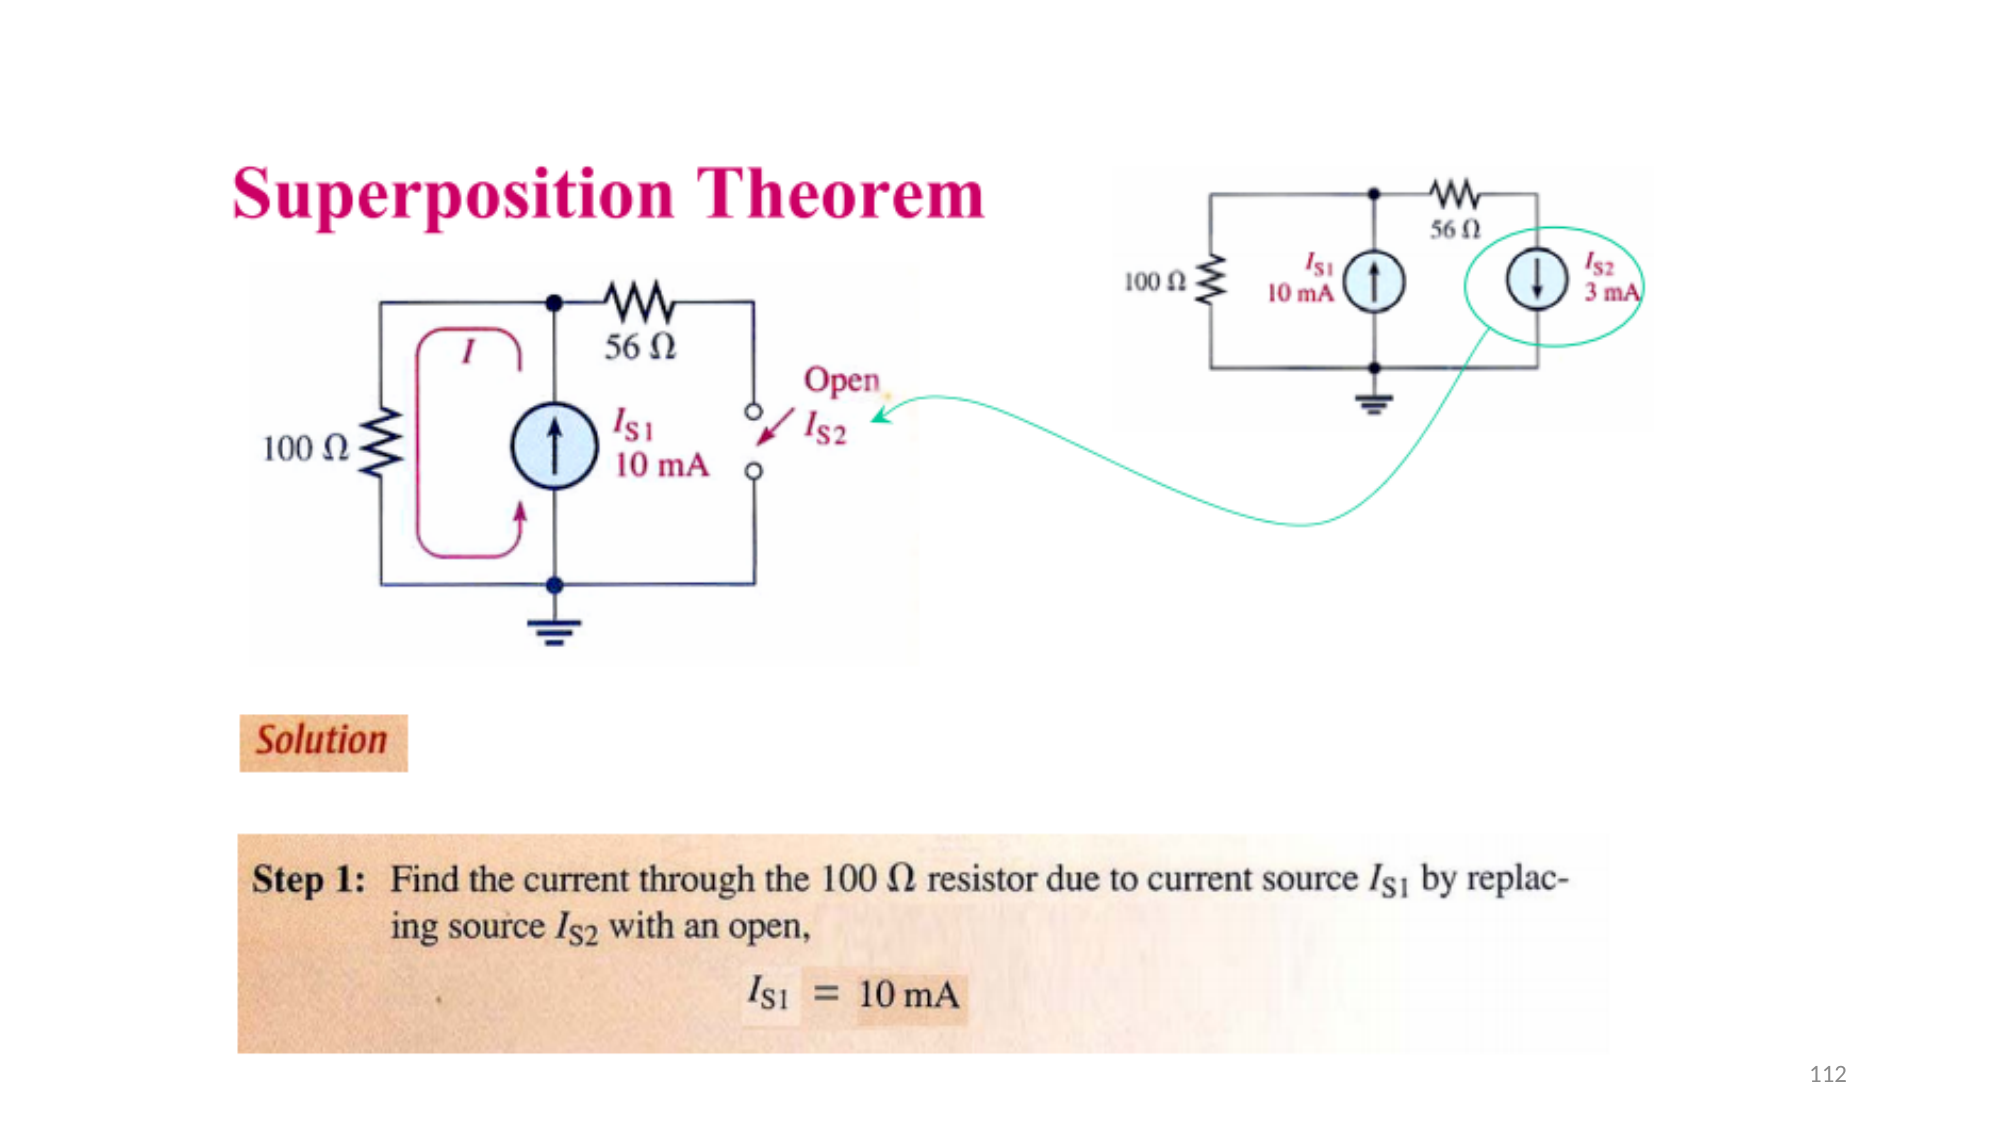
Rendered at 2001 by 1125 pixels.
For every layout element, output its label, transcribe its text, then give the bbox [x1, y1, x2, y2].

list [185, 146, 1654, 1101]
slide_number 112 [1412, 1042, 1863, 1103]
